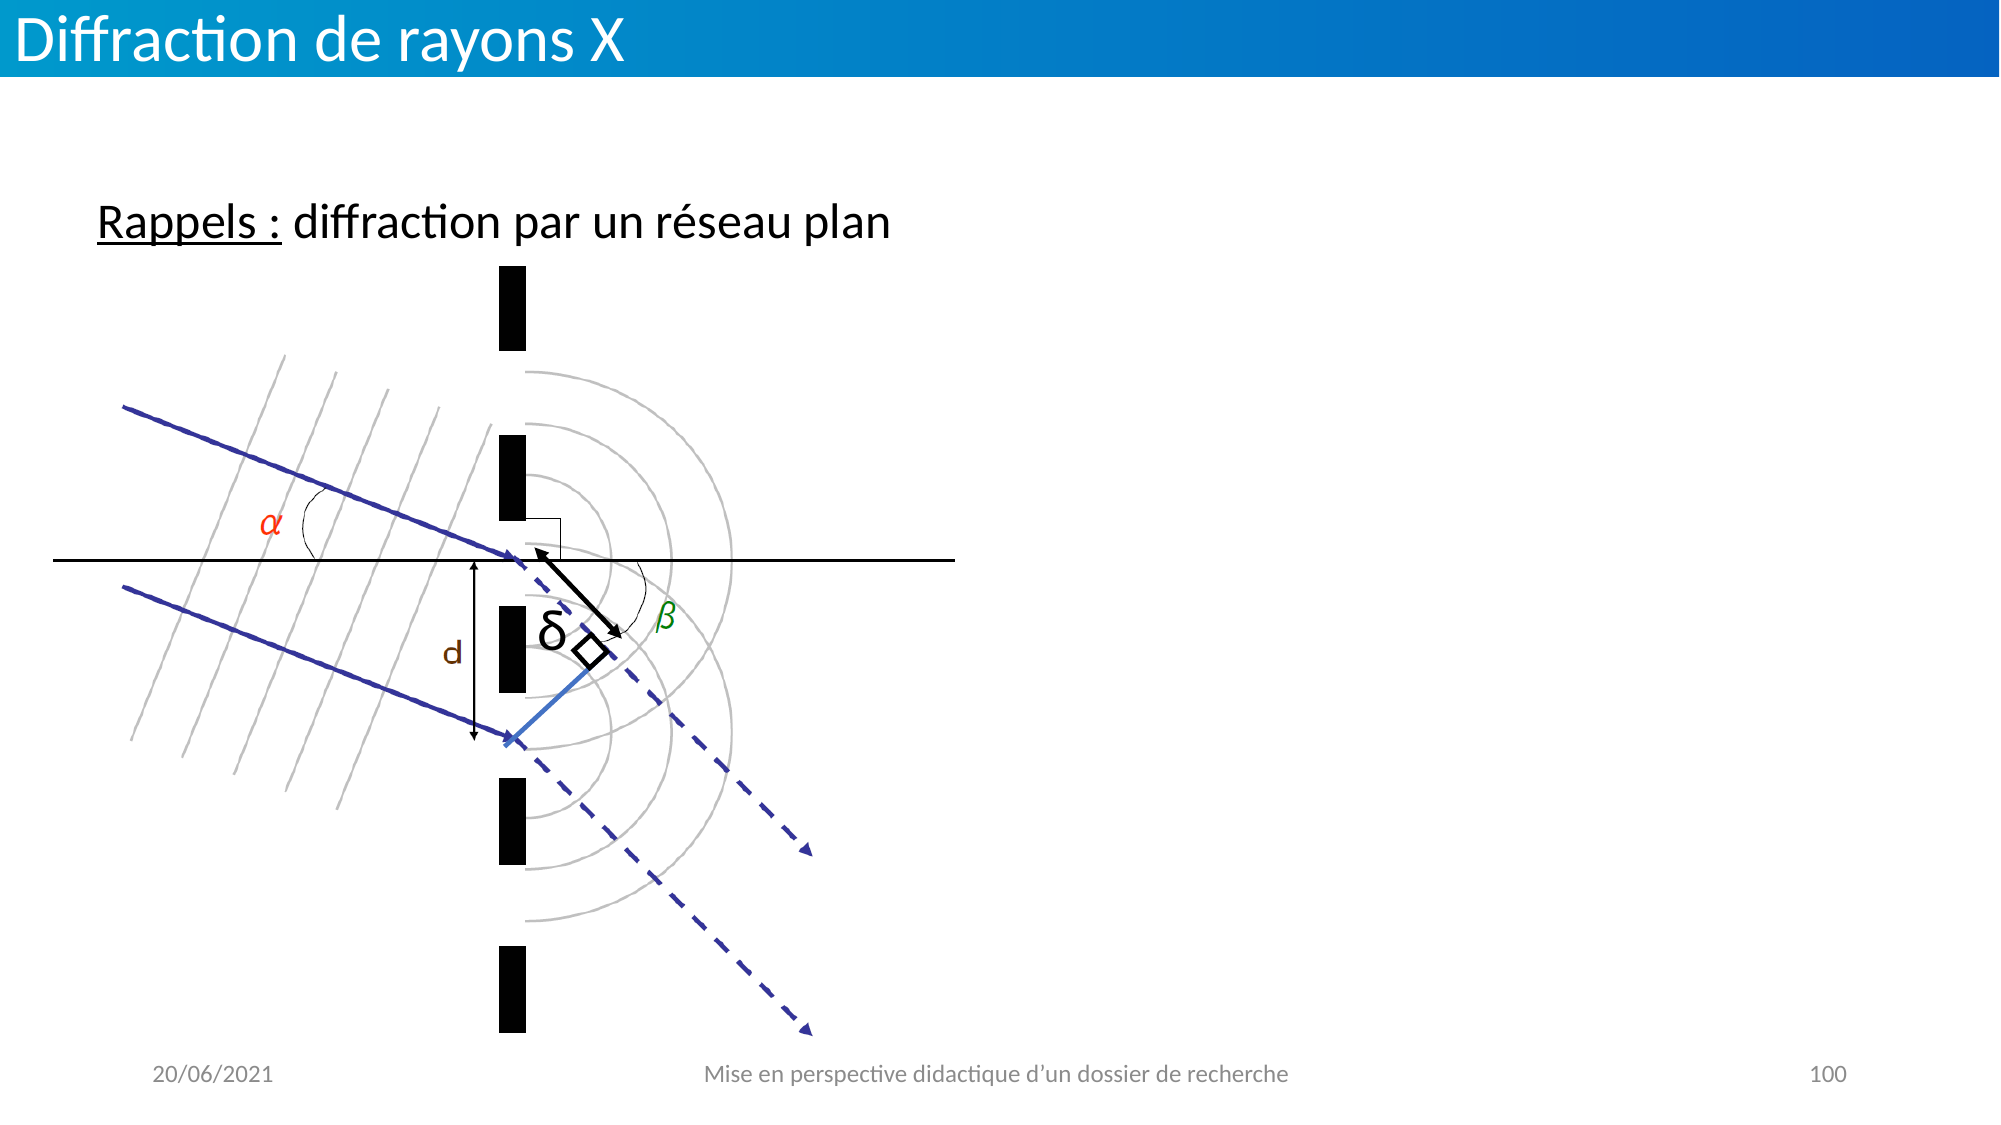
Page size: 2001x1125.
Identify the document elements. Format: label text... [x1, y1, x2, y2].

picture [48, 258, 961, 1045]
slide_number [137, 1045, 588, 1103]
text_box Diffraction de rayons X [0, 0, 1539, 83]
text_box Rappels : diffraction par un réseau plan [82, 181, 907, 256]
text_box [1539, 0, 2000, 77]
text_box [534, 547, 622, 639]
footer Mise en perspective didactique d’un dossier de recherche [662, 1042, 1338, 1103]
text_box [504, 651, 608, 747]
slide_number 100 [1412, 1042, 1863, 1103]
